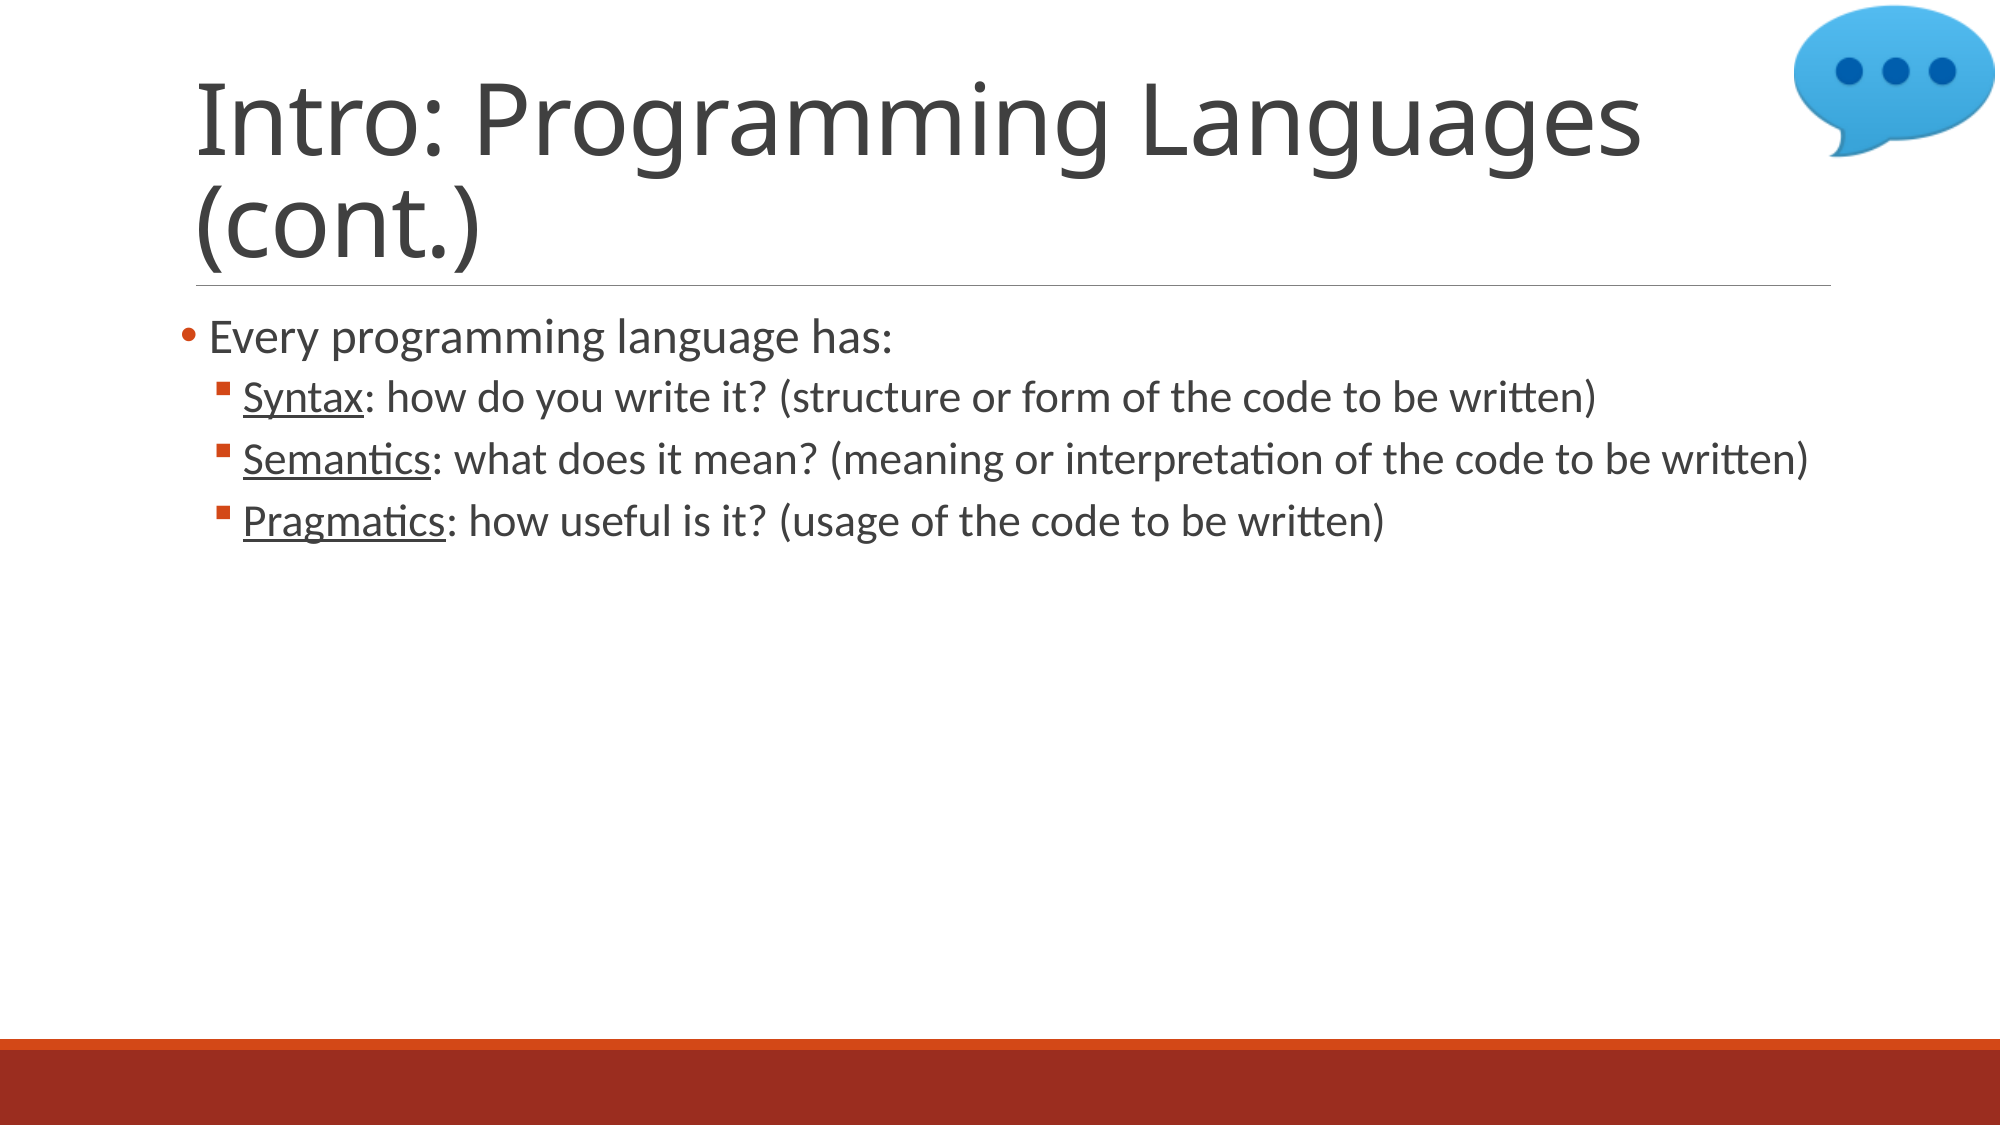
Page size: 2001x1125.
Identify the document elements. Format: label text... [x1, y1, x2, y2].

title Intro: Programming Languages (cont.) [180, 47, 1830, 285]
list Every programming language has: Syntax: how do you write it? (structure or form of the code to be written) Semantics: what does it mean? (meaning or interpretation of the code to be written) Pragmatics: how useful is it? (usage of the code to be written) [180, 302, 1830, 963]
picture [1794, 0, 1996, 182]
